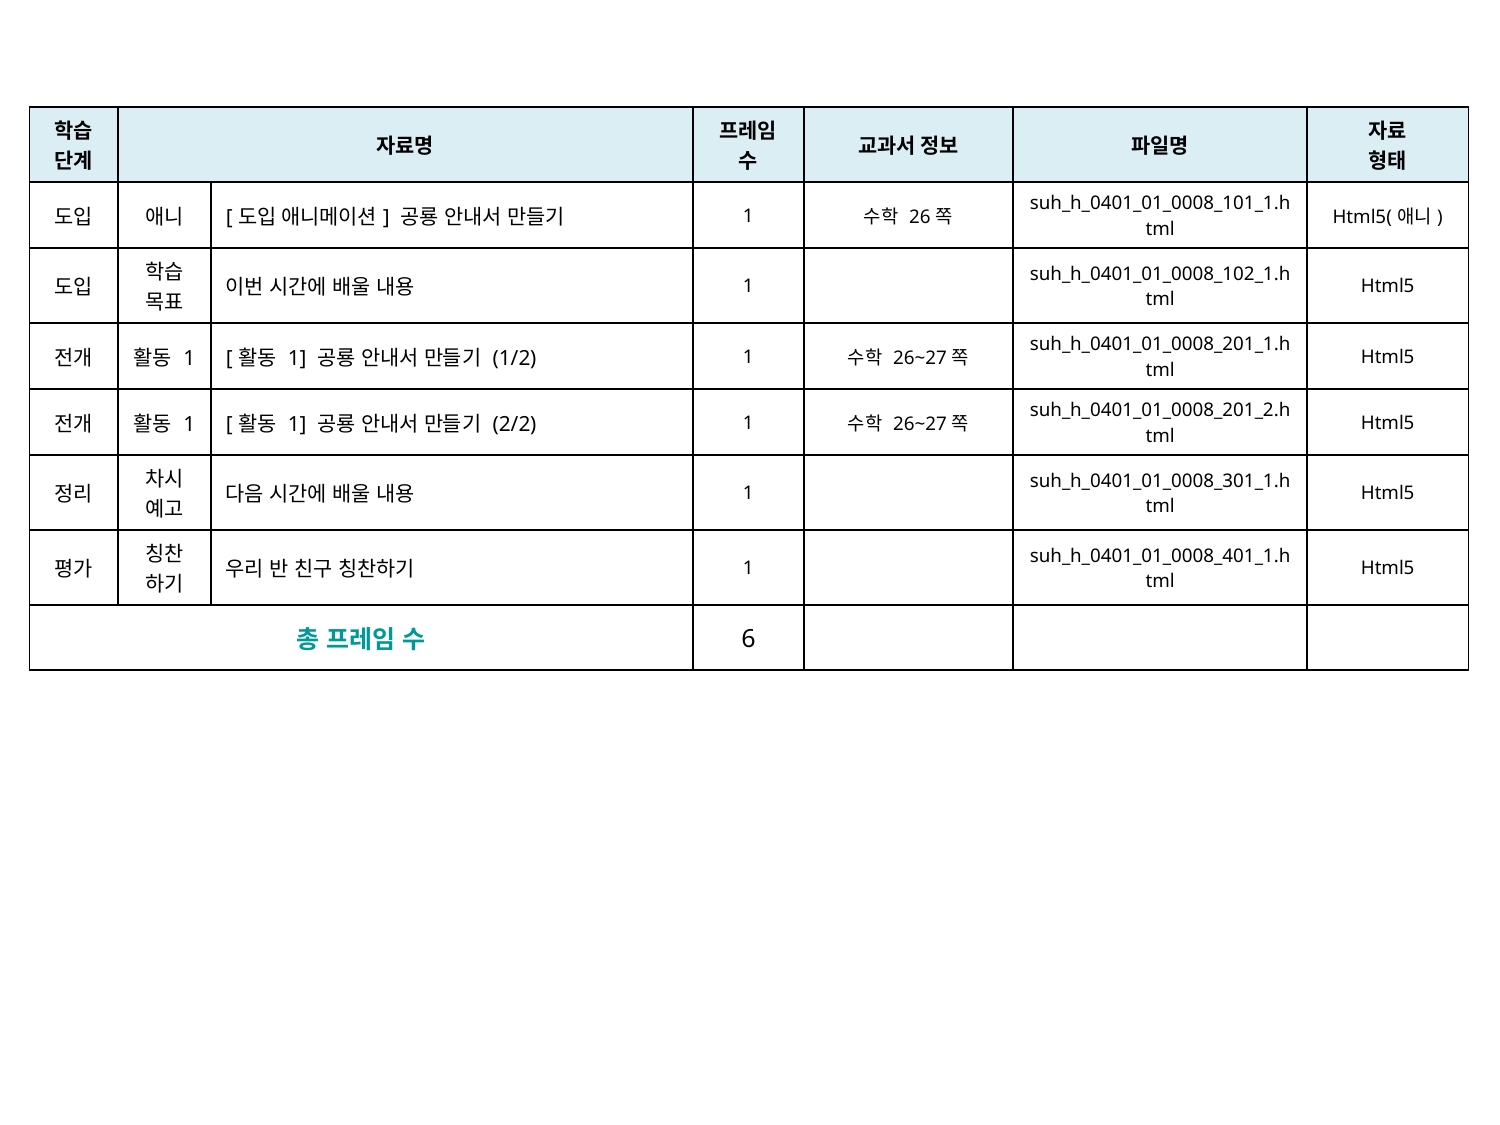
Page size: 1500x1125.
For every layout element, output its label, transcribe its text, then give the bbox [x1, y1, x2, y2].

table_cell suh_h_0401_01_0008_201_1.html [1014, 324, 1306, 388]
table_cell 도입 [30, 183, 117, 247]
table_cell 1 [694, 456, 803, 529]
table_cell Html5 [1308, 324, 1468, 388]
table_cell 차시 예고 [119, 456, 210, 529]
table_cell [805, 531, 1012, 604]
table_header 프레임 수 [694, 108, 803, 181]
table_cell 도입 [30, 249, 117, 322]
table_cell [805, 606, 1012, 669]
table_header 교과서 정보 [805, 108, 1012, 181]
table_cell suh_h_0401_01_0008_102_1.html [1014, 249, 1306, 322]
table_cell 칭찬 하기 [119, 531, 210, 604]
table_cell 수학 26쪽 [805, 183, 1012, 247]
table_cell [1308, 606, 1468, 669]
table_cell 우리 반 친구 칭찬하기 [212, 531, 692, 604]
table_cell suh_h_0401_01_0008_301_1.html [1014, 456, 1306, 529]
table_header 자료명 [119, 108, 692, 181]
table_cell Html5 [1308, 249, 1468, 322]
table_cell [활동 1] 공룡 안내서 만들기 (1/2) [212, 324, 692, 388]
table_cell 이번 시간에 배울 내용 [212, 249, 692, 322]
table_header 학습 단계 [30, 108, 117, 181]
table_cell Html5 [1308, 456, 1468, 529]
table_cell suh_h_0401_01_0008_401_1.html [1014, 531, 1306, 604]
table_cell suh_h_0401_01_0008_201_2.html [1014, 390, 1306, 454]
table_cell Html5 [1308, 390, 1468, 454]
table_cell 수학 26~27쪽 [805, 390, 1012, 454]
table_cell 다음 시간에 배울 내용 [212, 456, 692, 529]
table_cell 6 [694, 606, 803, 669]
table_cell Html5 [1308, 531, 1468, 604]
table_cell 1 [694, 324, 803, 388]
table_cell 학습 목표 [119, 249, 210, 322]
table_cell 1 [694, 249, 803, 322]
table_cell 총 프레임 수 [30, 606, 692, 669]
table_cell 전개 [30, 390, 117, 454]
table_cell 평가 [30, 531, 117, 604]
table_cell 1 [694, 531, 803, 604]
table_cell suh_h_0401_01_0008_101_1.html [1014, 183, 1306, 247]
table_cell [1014, 606, 1306, 669]
table_cell Html5(애니) [1308, 183, 1468, 247]
table_cell [805, 249, 1012, 322]
table_cell [도입 애니메이션] 공룡 안내서 만들기 [212, 183, 692, 247]
table_cell 1 [694, 183, 803, 247]
table_cell [805, 456, 1012, 529]
table_cell 전개 [30, 324, 117, 388]
table_cell 정리 [30, 456, 117, 529]
table_cell 활동 1 [119, 324, 210, 388]
table_header 자료 형태 [1308, 108, 1468, 181]
table_cell 애니 [119, 183, 210, 247]
table_cell 1 [694, 390, 803, 454]
table_cell [활동 1] 공룡 안내서 만들기 (2/2) [212, 390, 692, 454]
table_cell 수학 26~27쪽 [805, 324, 1012, 388]
table_cell 활동 1 [119, 390, 210, 454]
table_header 파일명 [1014, 108, 1306, 181]
